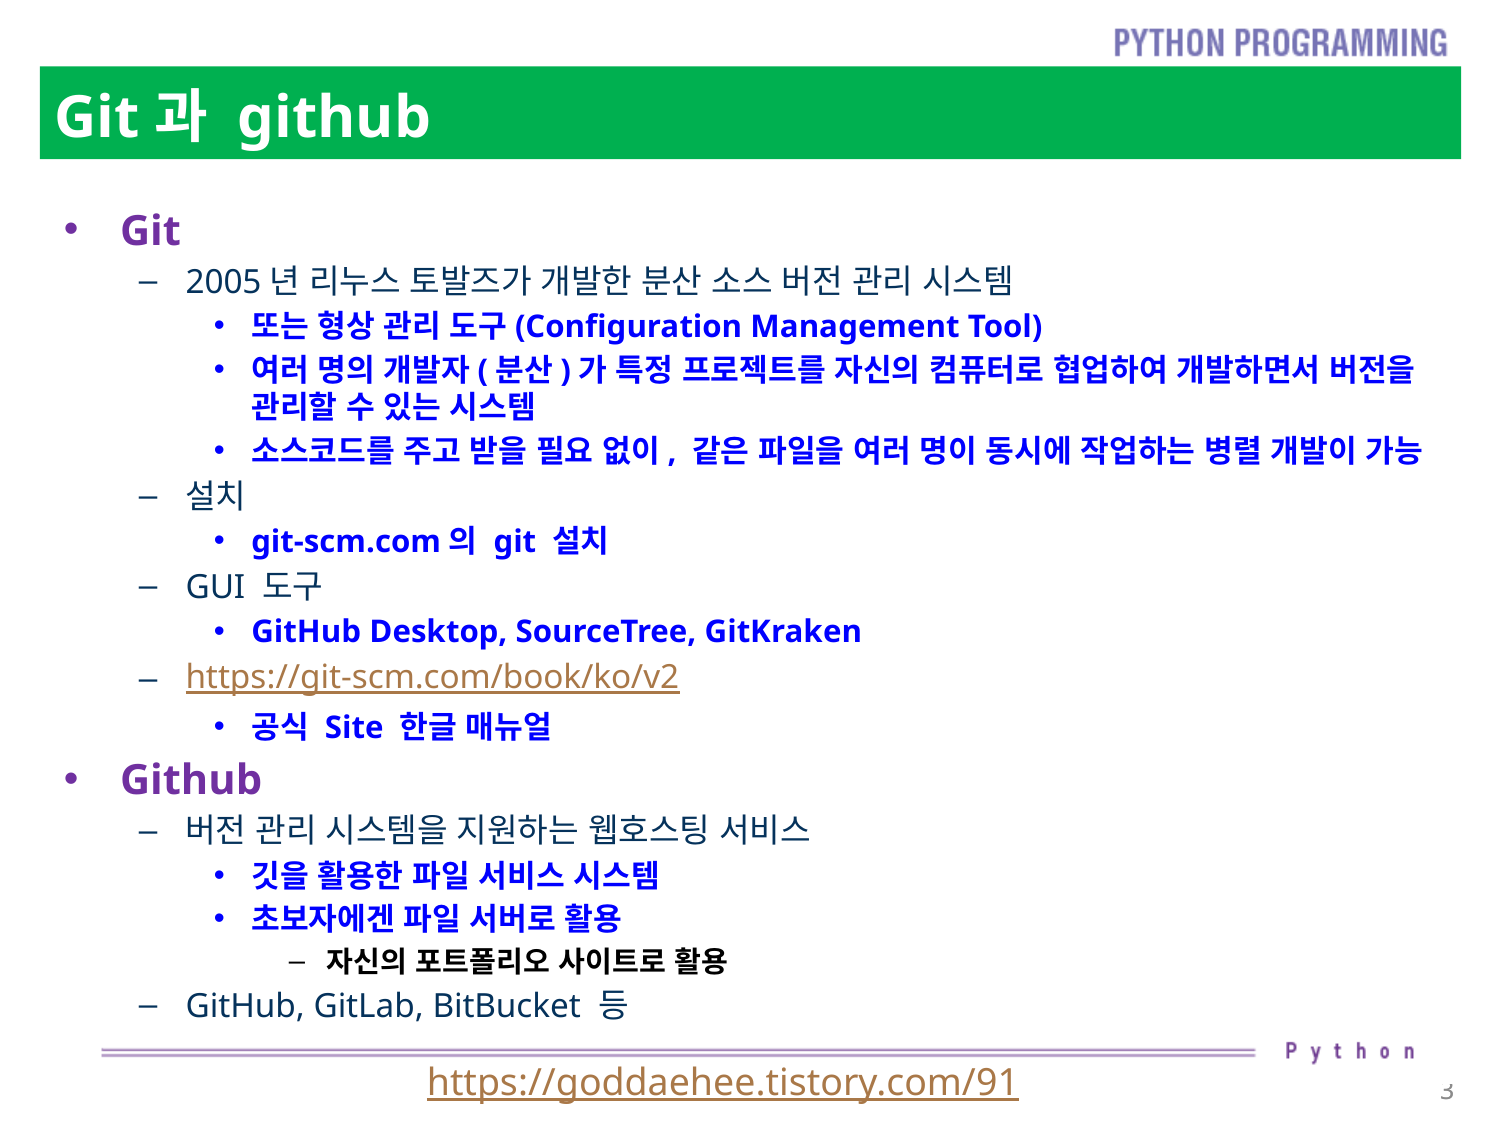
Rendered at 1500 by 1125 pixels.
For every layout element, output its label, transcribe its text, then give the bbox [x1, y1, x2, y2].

title Git과 github [39, 76, 1444, 152]
picture [18, 1020, 1483, 1084]
list Git 2005년 리누스 토발즈가 개발한 분산 소스 버전 관리 시스템 또는 형상 관리 도구(Configuration Management Tool) 여러 명의 개발자(분산)가 특정 프로젝트를 자신의 컴퓨터로 협업하여 개발하면서 버전을 관리할 수 있는 시스템 소스코드를 주고 받을 필요 없이, 같은 파일을 여러 명이 동시에 작업하는 병렬 개발이 가능 설치 git-scm.com의 git 설치 GUI 도구 GitHub Desktop, SourceTree, GitKraken https://git-scm.com/book/ko/v2 공식 Site 한글 매뉴얼 Github 버전 관리 시스템을 지원하는 웹호스팅 서비스 깃을 활용한 파일 서비스 시스템 초보자에겐 파일 서버로 활용 자신의 포트폴리오 사이트로 활용 GitHub, GitLab, BitBucket 등 [48, 195, 1461, 1041]
slide_number 3 [1119, 1071, 1470, 1112]
text_box https://goddaehee.tistory.com/91 [412, 1050, 1035, 1117]
picture [1106, 13, 1462, 66]
